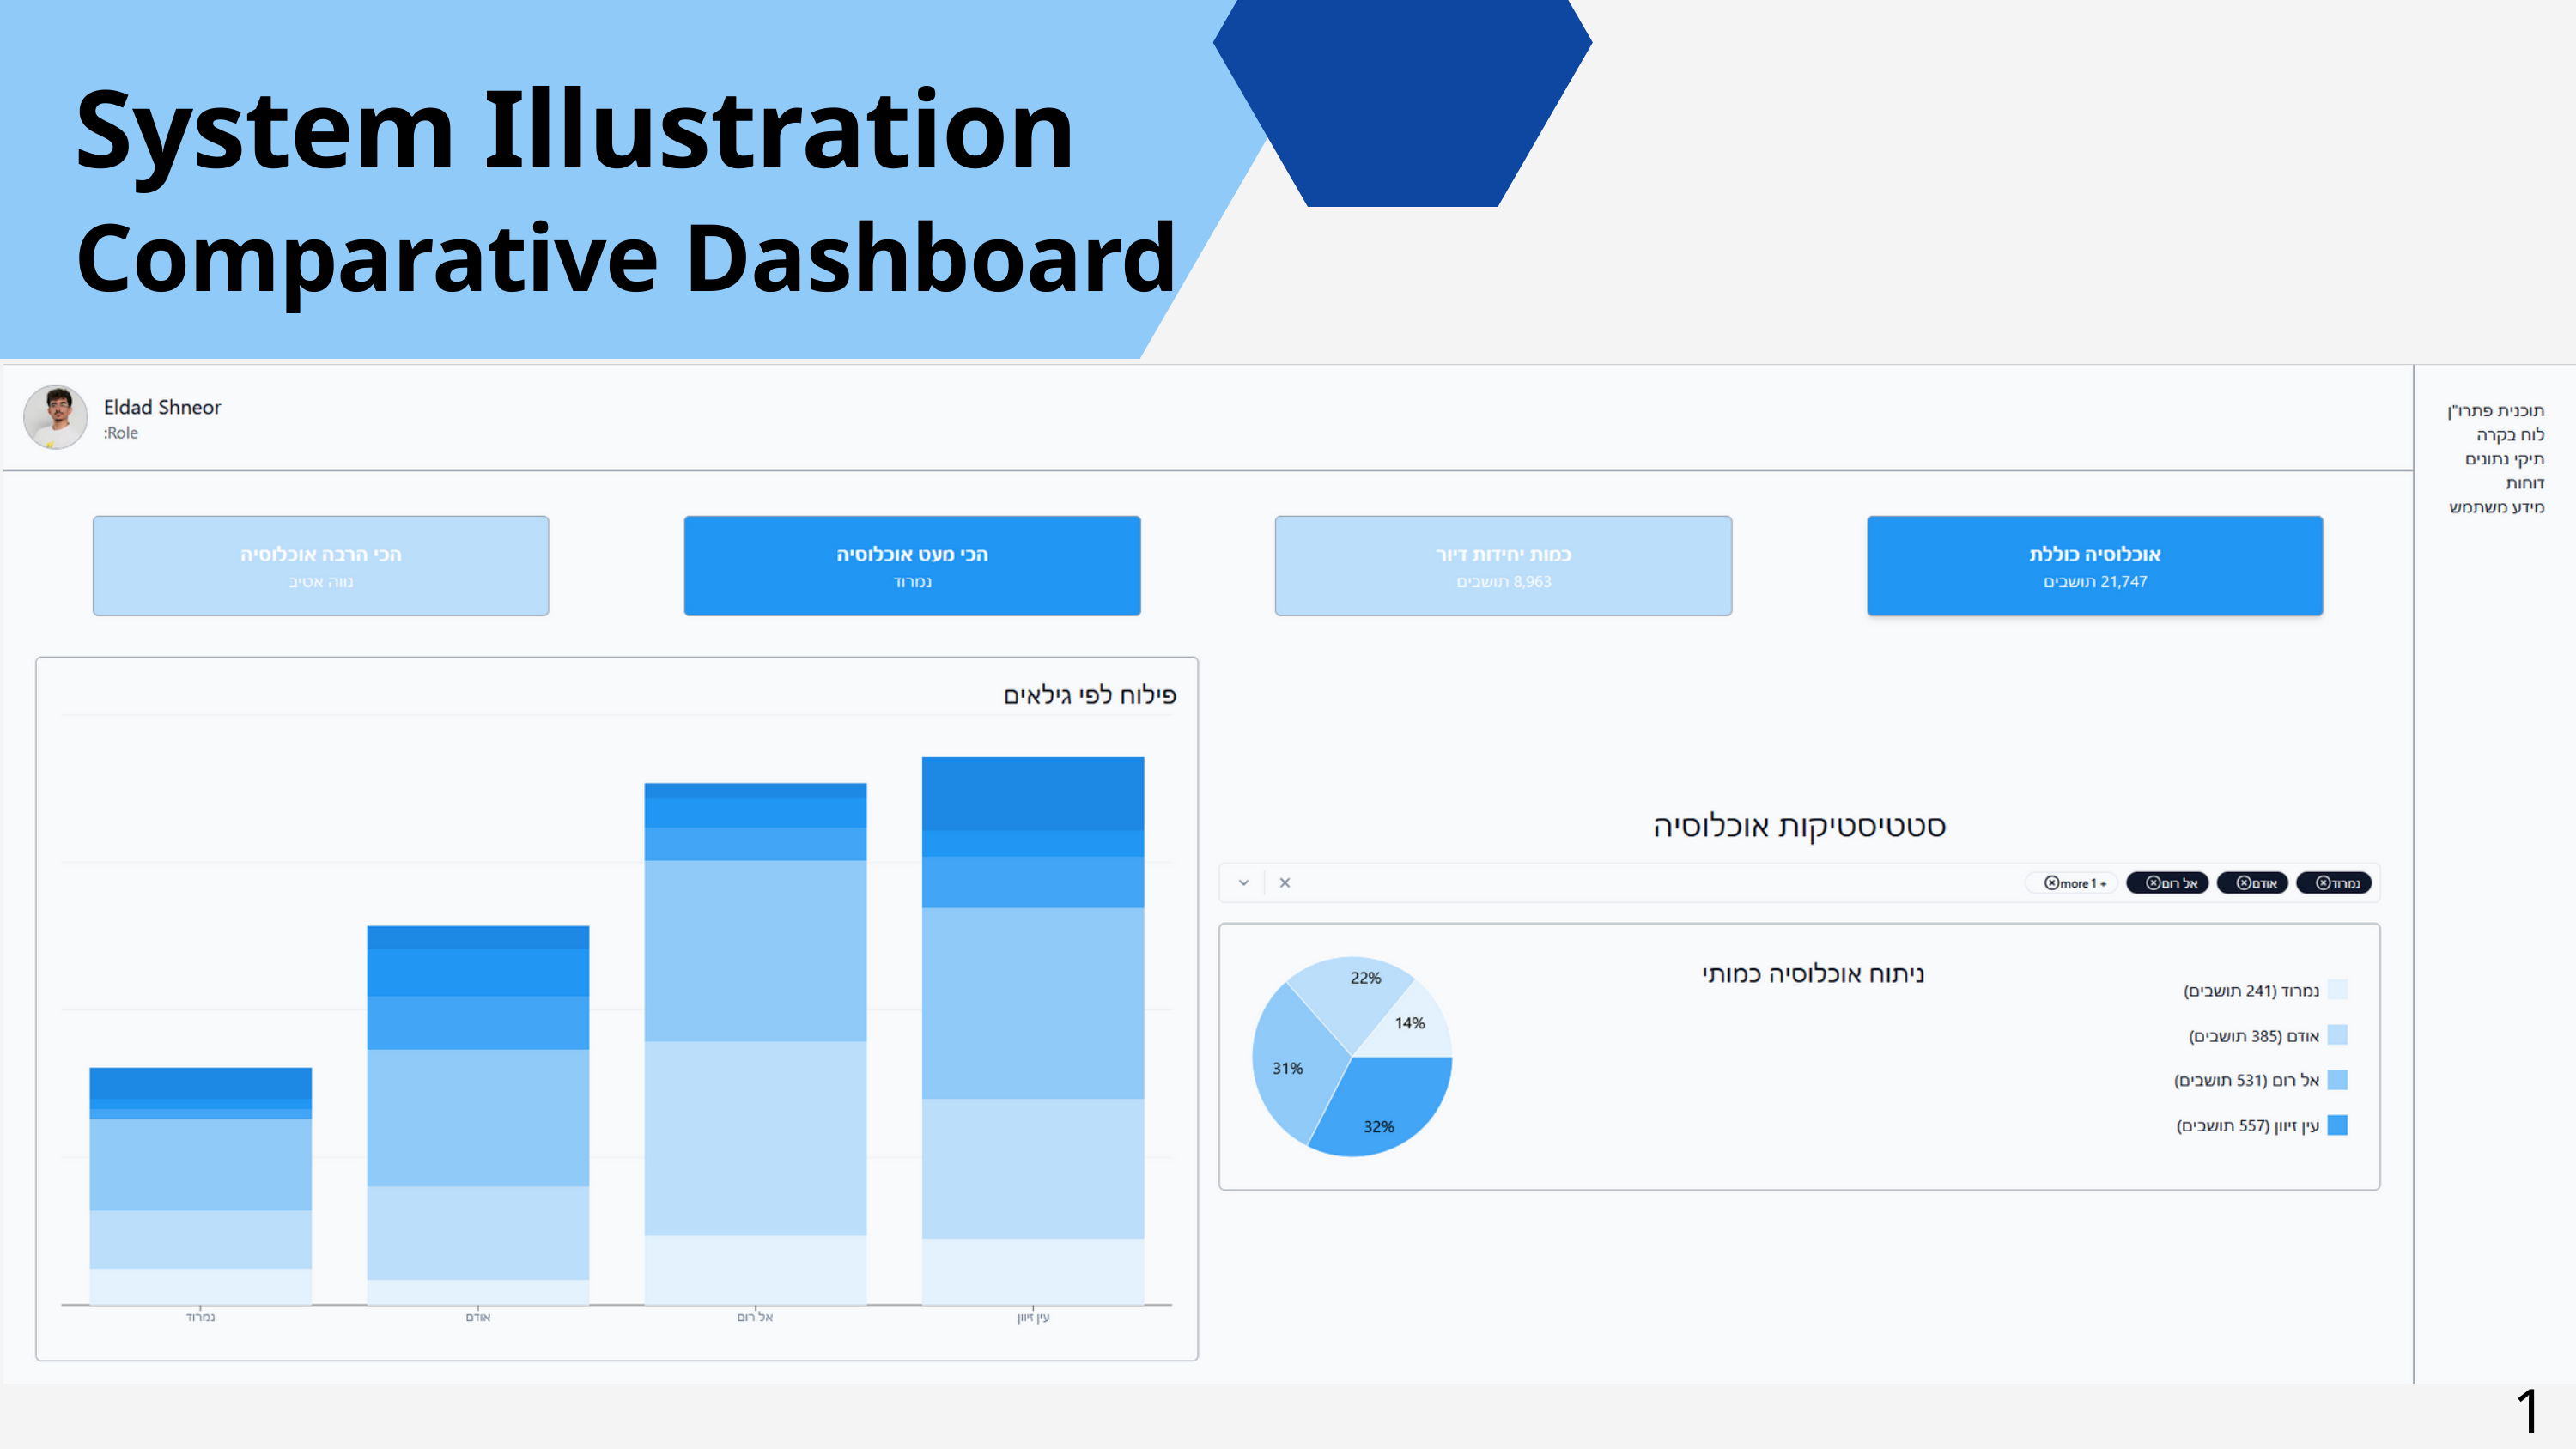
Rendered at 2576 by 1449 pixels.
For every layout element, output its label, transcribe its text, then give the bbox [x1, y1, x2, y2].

text_box [3, 364, 2576, 1384]
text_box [1212, 0, 1594, 208]
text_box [0, 0, 1394, 360]
text_box 17 [2499, 1360, 2562, 1449]
